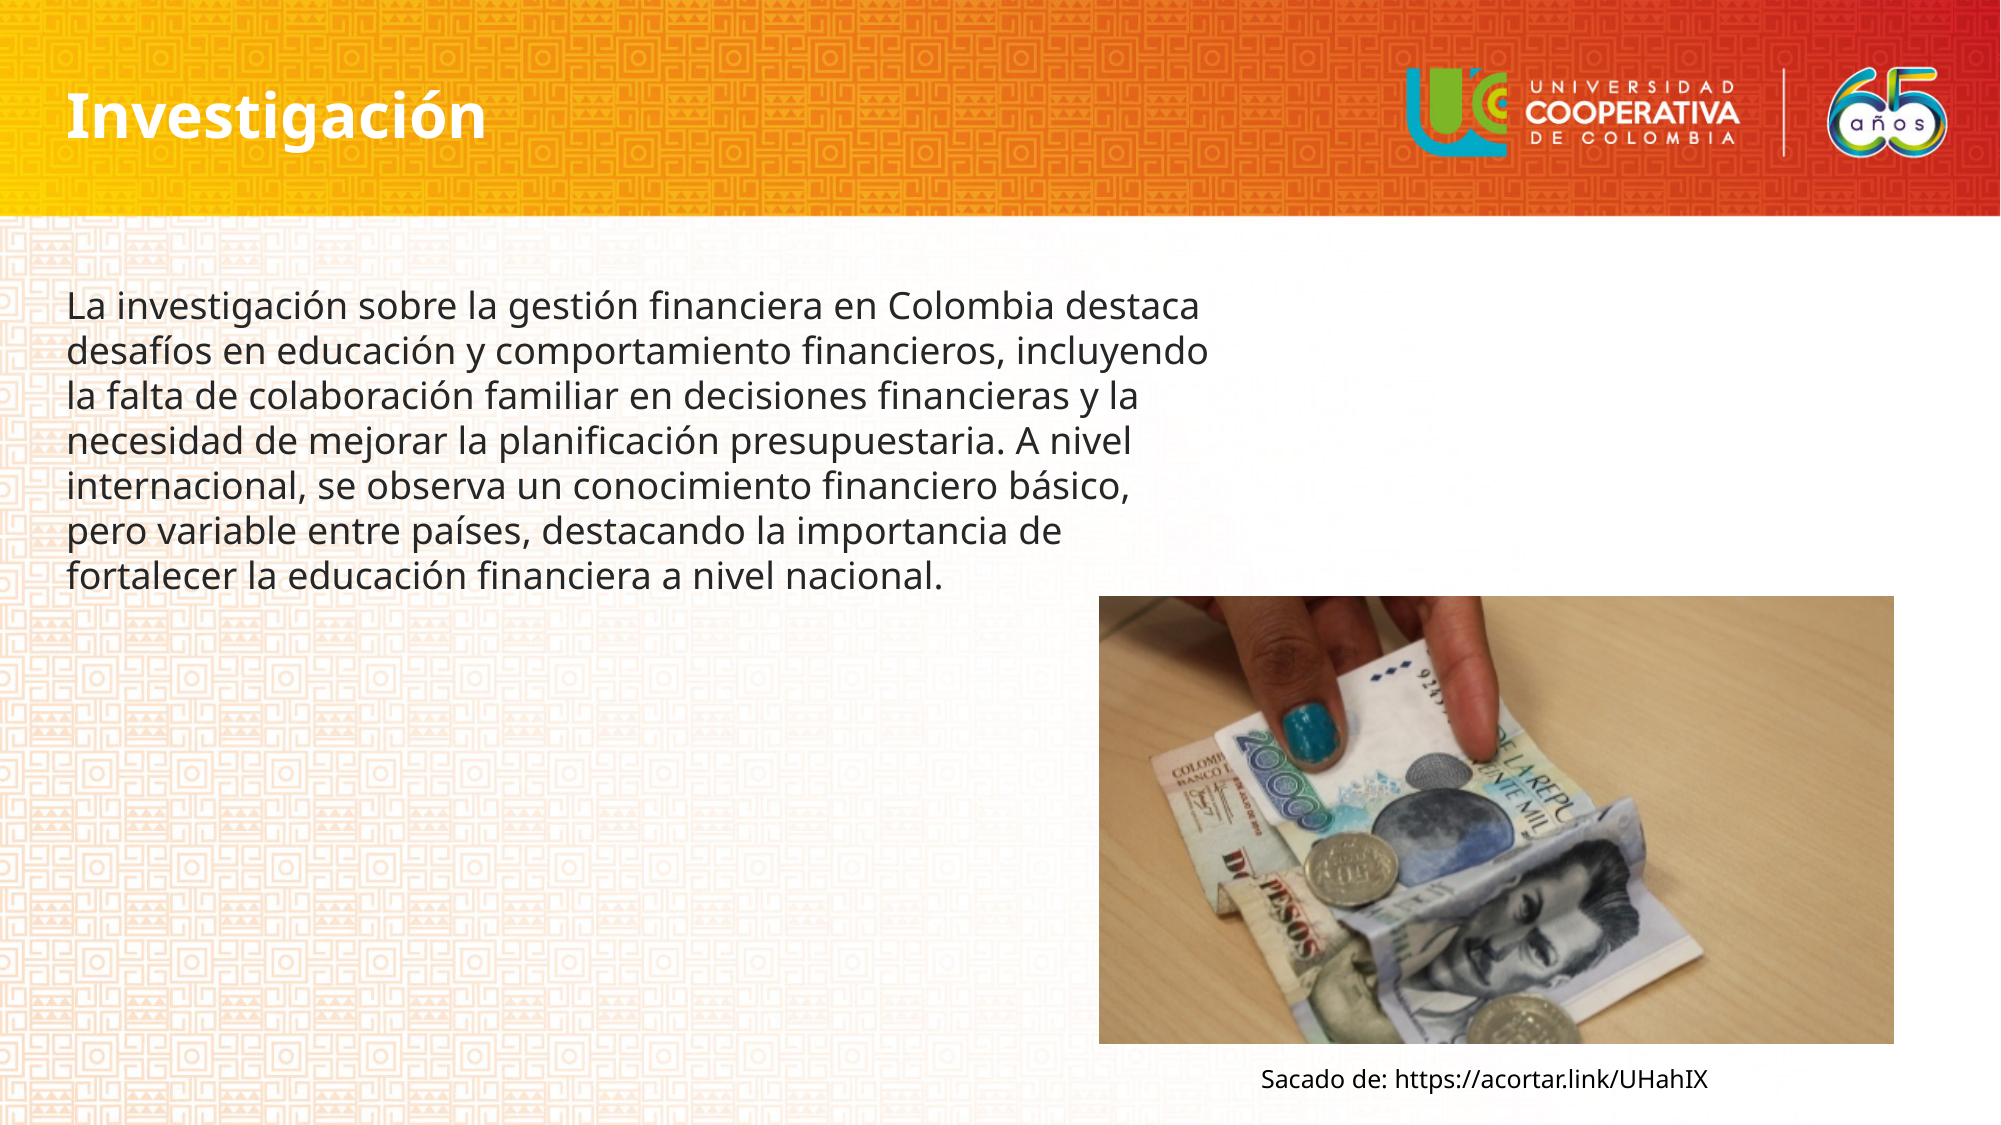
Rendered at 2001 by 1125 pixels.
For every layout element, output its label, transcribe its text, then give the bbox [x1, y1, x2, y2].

picture [0, 0, 2001, 1125]
text_box Investigación [51, 68, 1497, 159]
text_box La investigación sobre la gestión financiera en Colombia destaca desafíos en educación y comportamiento financieros, incluyendo la falta de colaboración familiar en decisiones financieras y la necesidad de mejorar la planificación presupuestaria. A nivel internacional, se observa un conocimiento financiero básico, pero variable entre países, destacando la importancia de fortalecer la educación financiera a nivel nacional. [51, 274, 1232, 605]
text_box Sacado de: https://acortar.link/UHahIX [1246, 1056, 1747, 1101]
